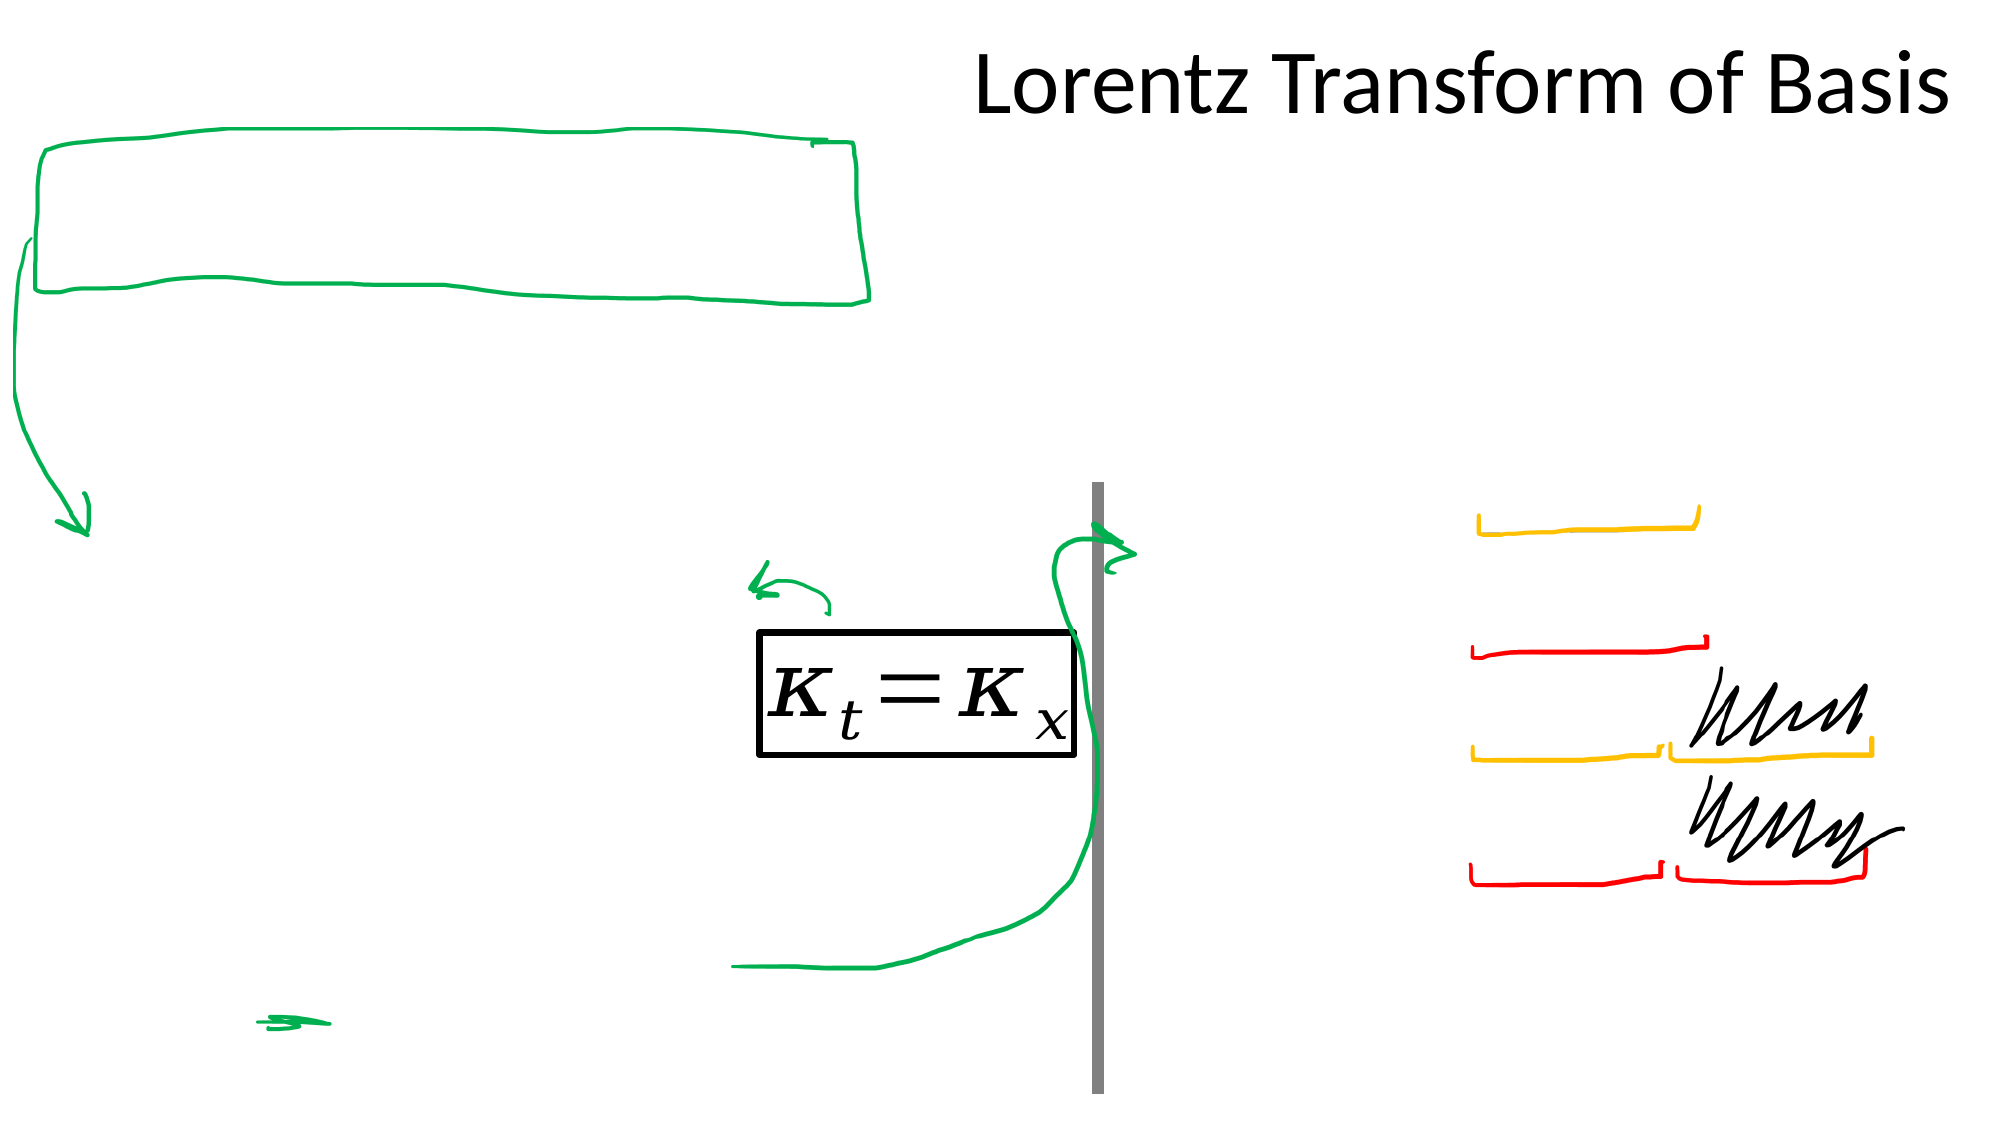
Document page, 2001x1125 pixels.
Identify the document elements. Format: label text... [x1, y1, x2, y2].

text_box Lorentz Transform of Basis [958, 14, 1989, 140]
picture [13, 127, 1915, 1040]
